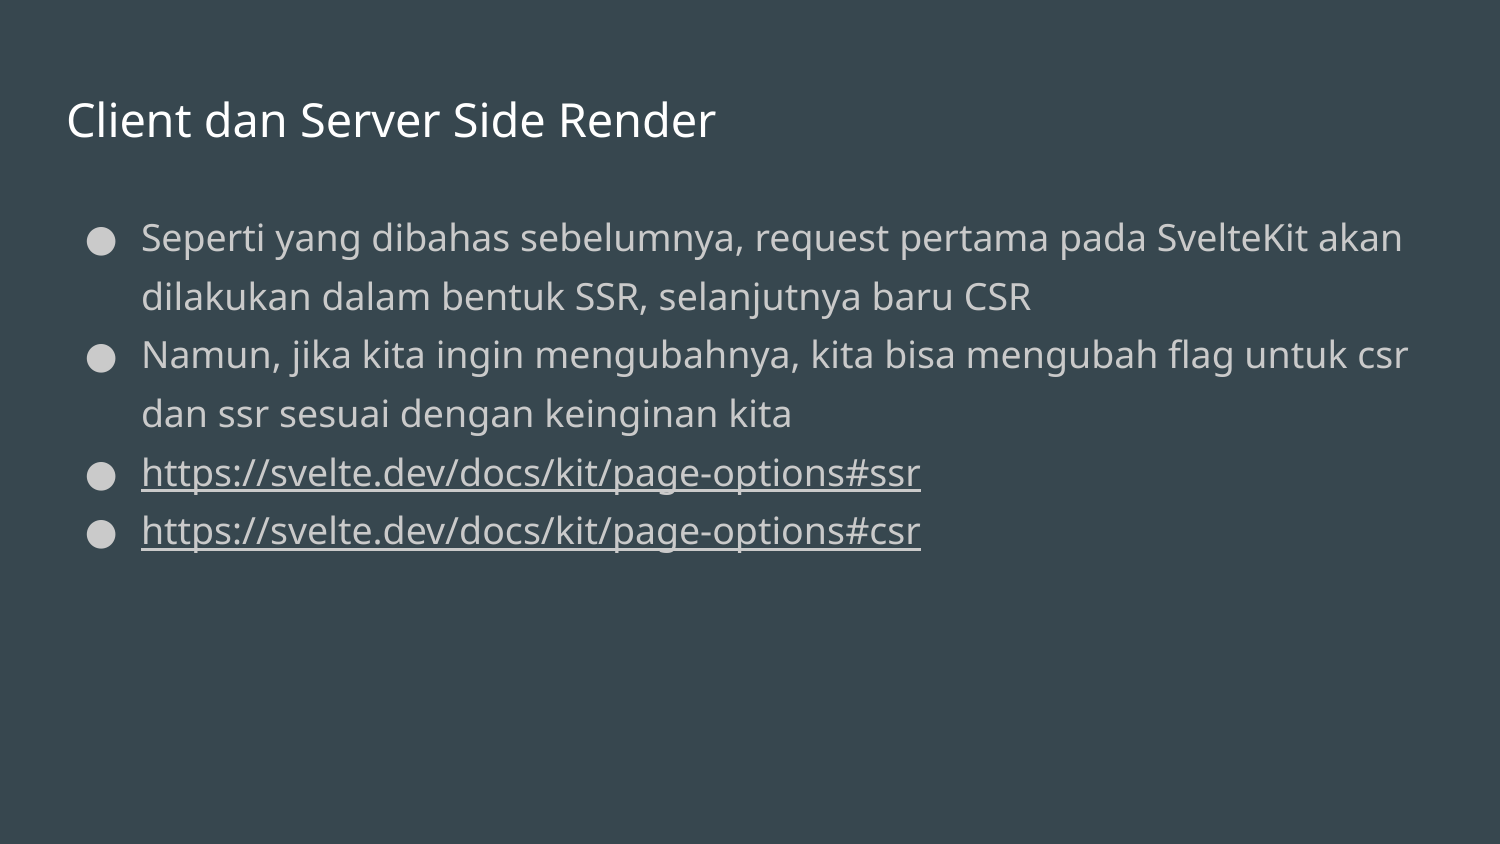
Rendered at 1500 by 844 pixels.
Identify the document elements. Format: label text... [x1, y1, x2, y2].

title Client dan Server Side Render [51, 72, 1449, 167]
list Seperti yang dibahas sebelumnya, request pertama pada SvelteKit akan dilakukan dalam bentuk SSR, selanjutnya baru CSR Namun, jika kita ingin mengubahnya, kita bisa mengubah flag untuk csr dan ssr sesuai dengan keinginan kita https://svelte.dev/docs/kit/page-options#ssr https://svelte.dev/docs/kit/page-options#csr [51, 189, 1449, 750]
